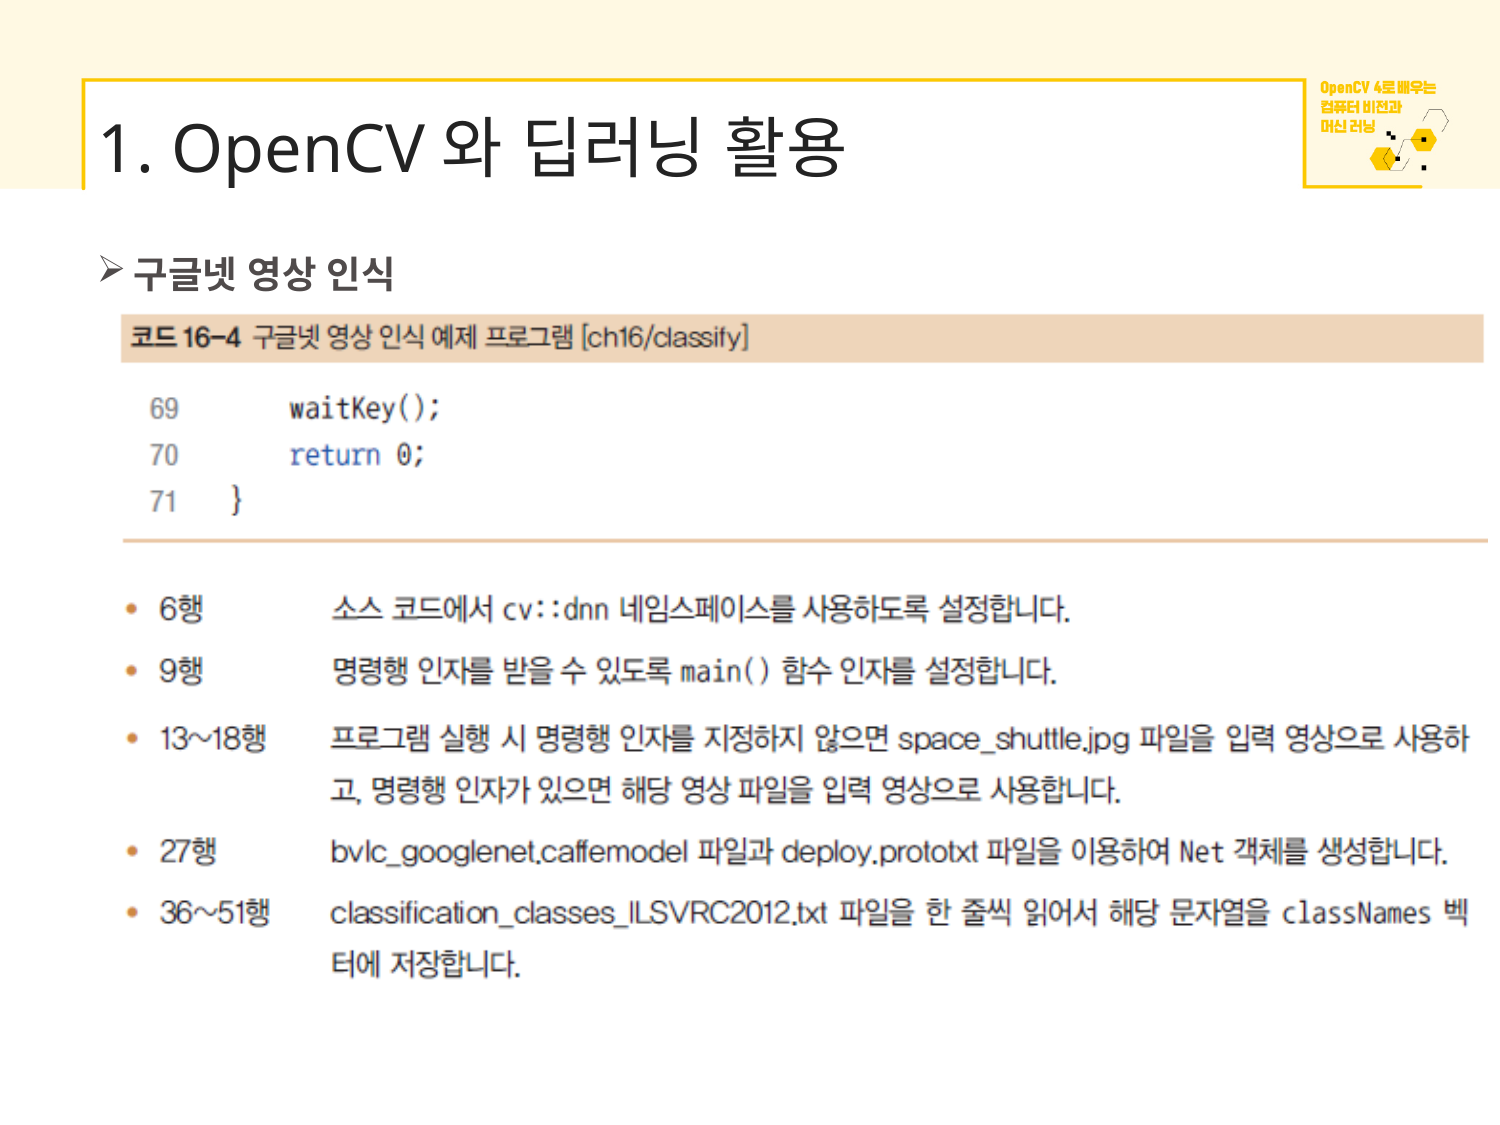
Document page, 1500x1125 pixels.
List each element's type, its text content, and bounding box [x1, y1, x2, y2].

picture [0, 0, 1500, 1125]
list 구글넷 영상 인식 [81, 239, 1412, 1054]
title 1. OpenCV와 딥러닝 활용 [82, 61, 1413, 193]
